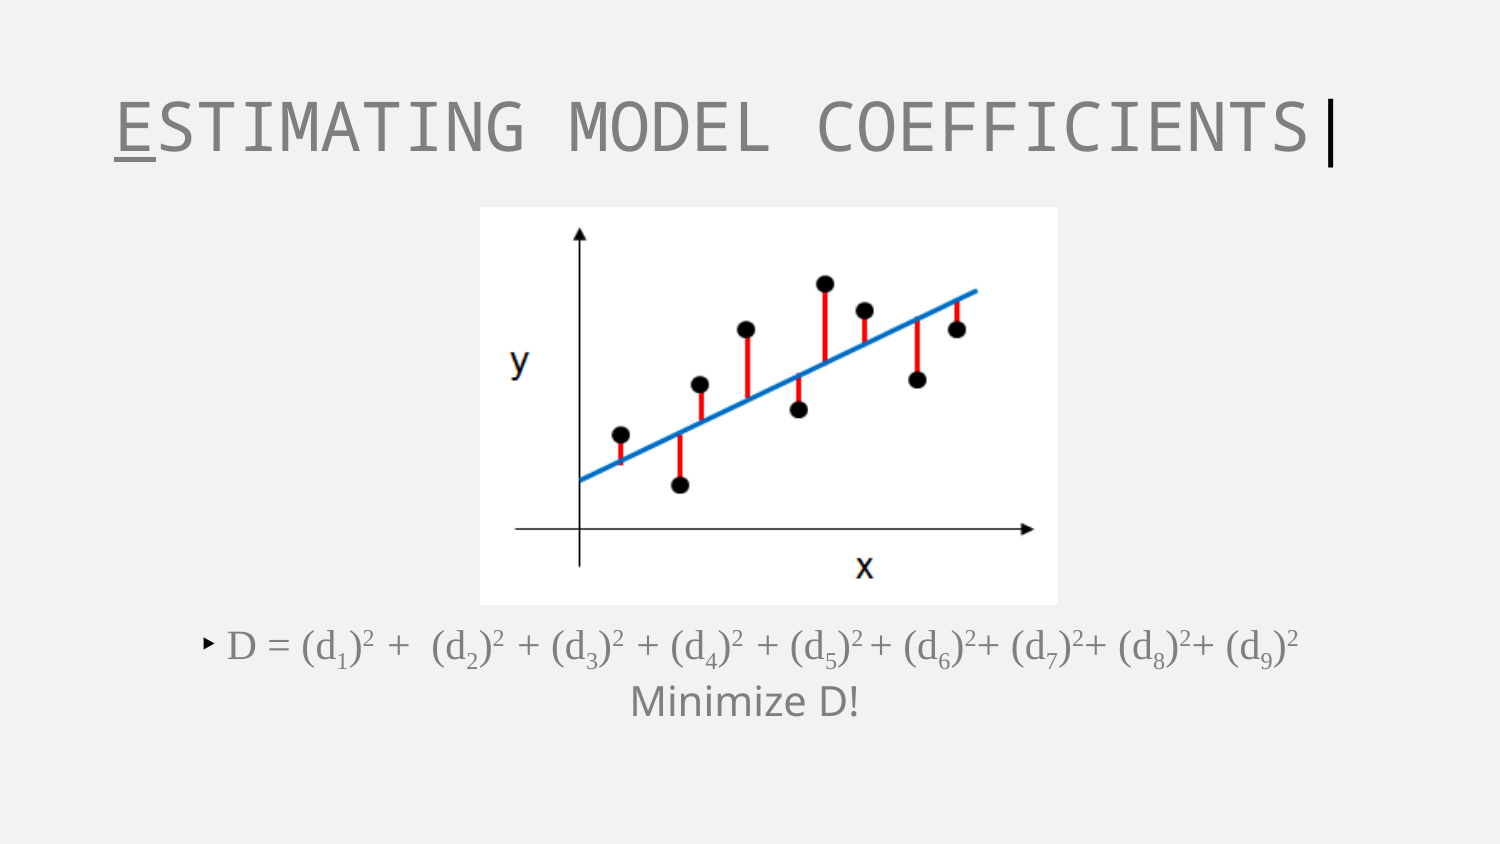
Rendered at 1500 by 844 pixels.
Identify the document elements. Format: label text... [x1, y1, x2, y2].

picture [479, 207, 1058, 605]
text_box ‣ D = (d1)2 + (d2)2 + (d3)2 + (d4)2 + (d5)2 + (d6)2+ (d7)2+ (d8)2+ (d9)2 Minimize D! [0, 610, 1500, 732]
text_box ESTIMATING MODEL COEFFICIENTS| [103, 48, 1397, 212]
